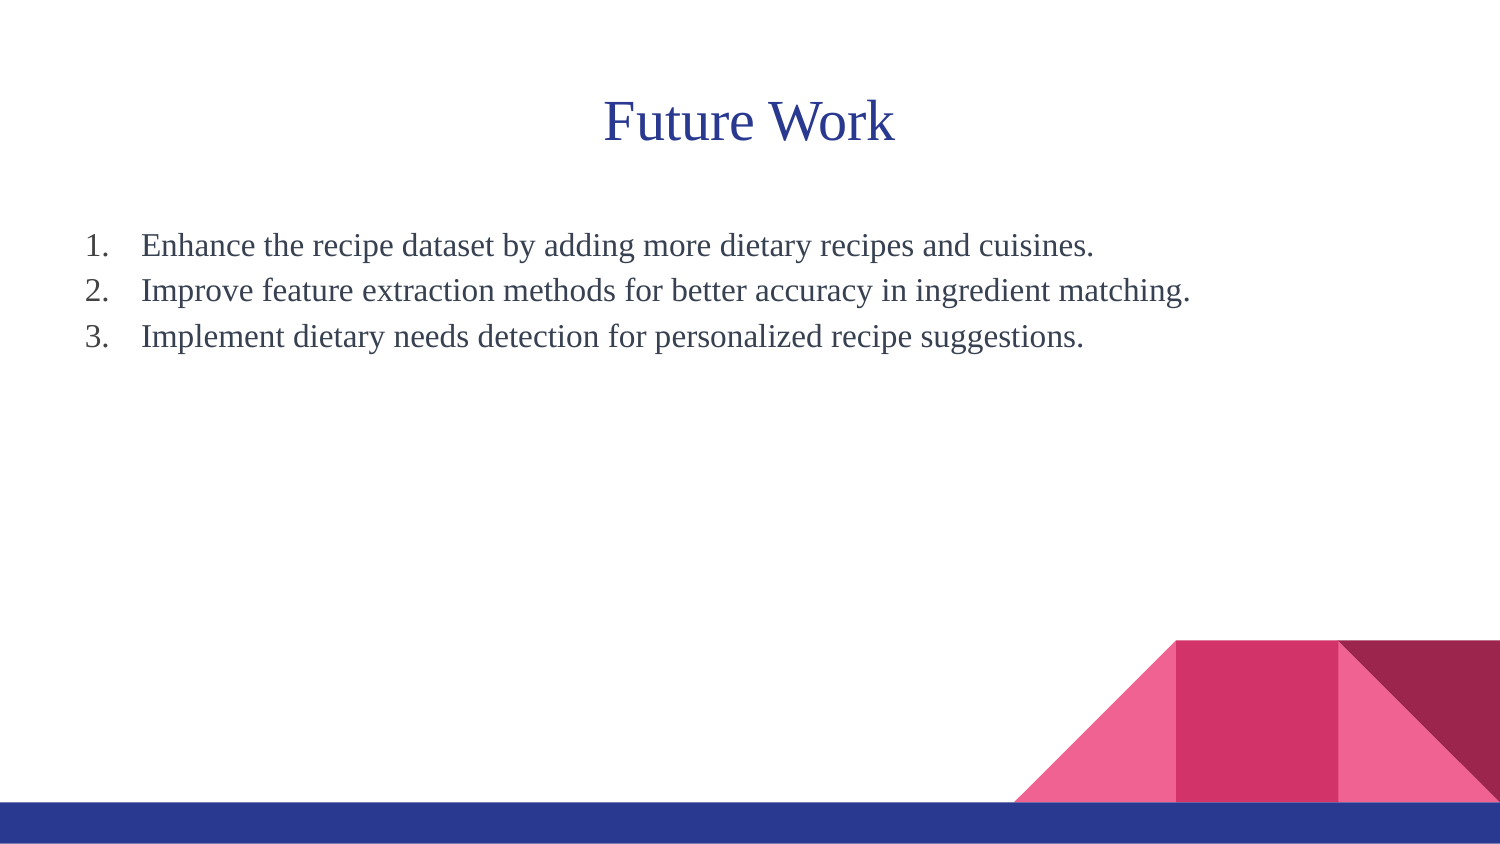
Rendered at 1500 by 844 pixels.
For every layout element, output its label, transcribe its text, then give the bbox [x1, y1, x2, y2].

list Enhance the recipe dataset by adding more dietary recipes and cuisines. Improve feature extraction methods for better accuracy in ingredient matching. Implement dietary needs detection for personalized recipe suggestions. [51, 201, 1449, 750]
title Future Work [51, 67, 1449, 167]
